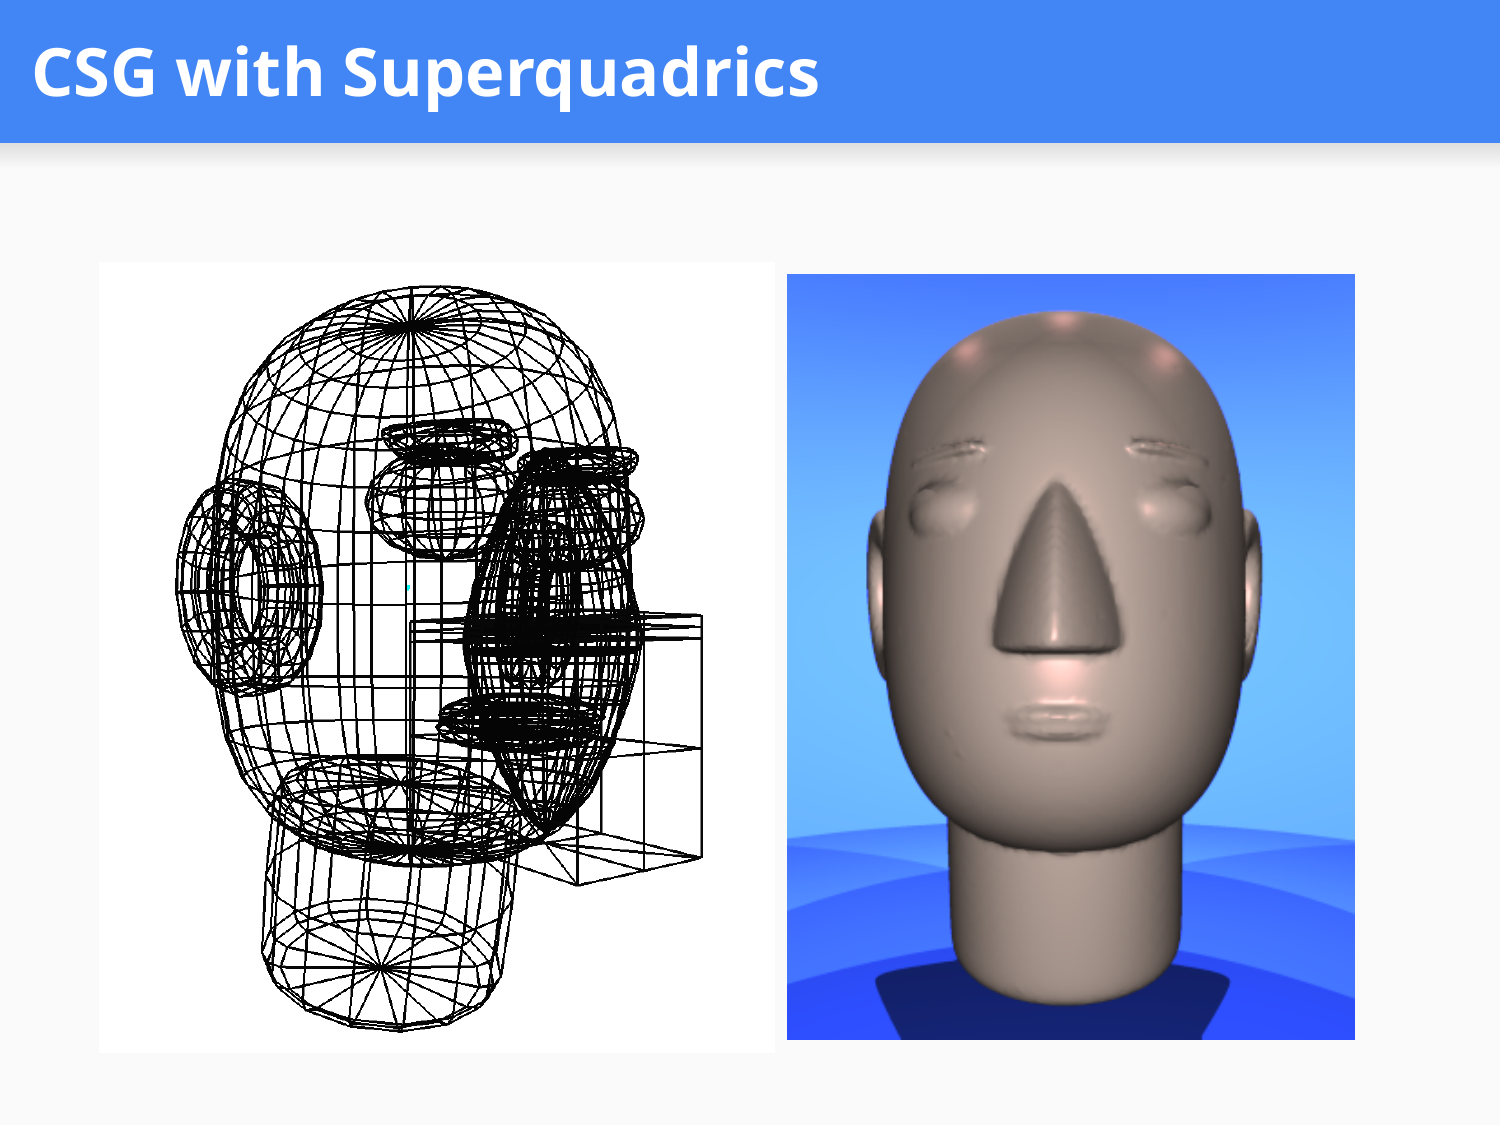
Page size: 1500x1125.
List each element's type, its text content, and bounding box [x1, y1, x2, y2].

picture [787, 274, 1355, 1040]
title CSG with Superquadrics [16, 3, 1464, 136]
picture [99, 262, 775, 1053]
